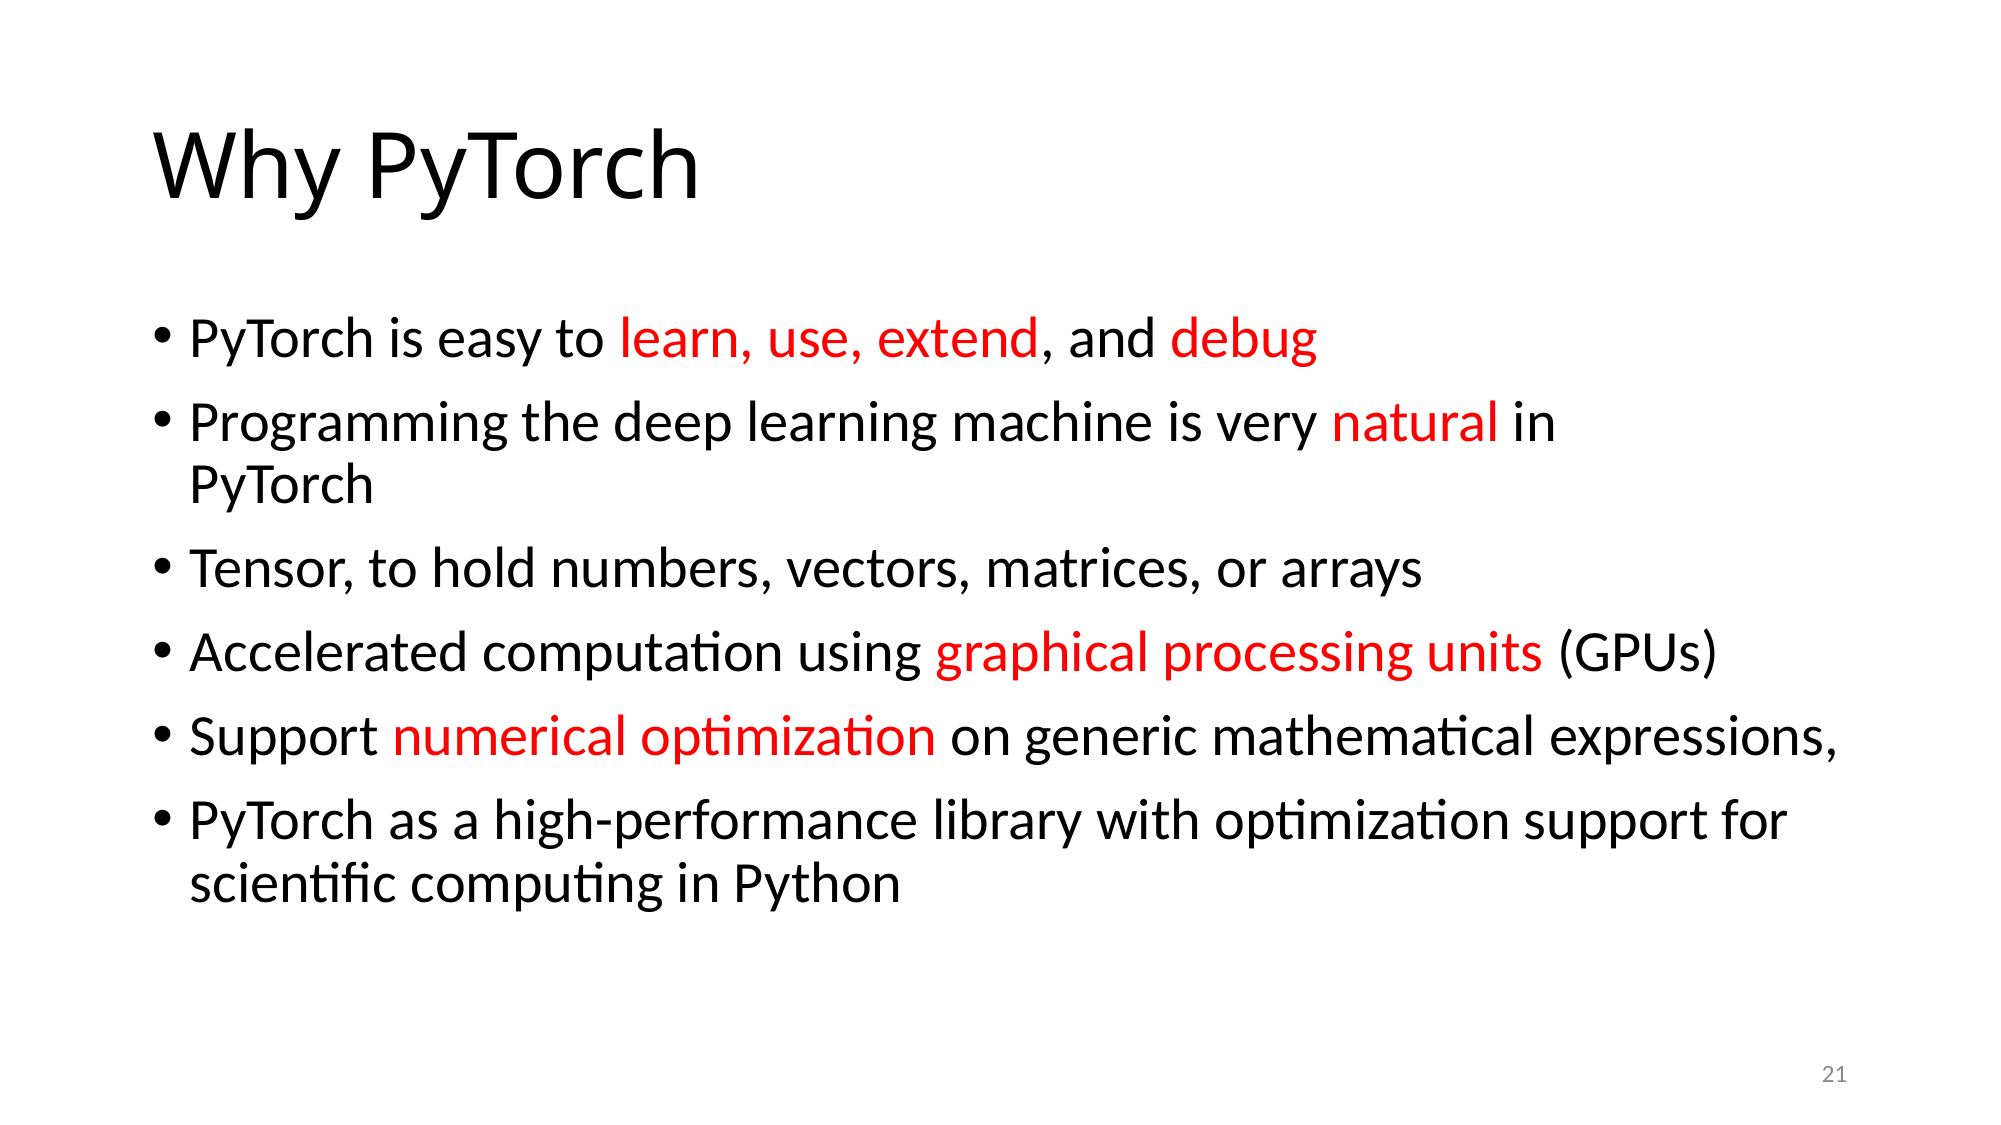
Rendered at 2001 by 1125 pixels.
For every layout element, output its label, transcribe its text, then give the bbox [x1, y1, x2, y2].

title Why PyTorch [137, 59, 1863, 278]
slide_number 21 [1412, 1042, 1863, 1103]
list PyTorch is easy to learn, use, extend, and debug Programming the deep learning machine is very natural in PyTorch Tensor, to hold numbers, vectors, matrices, or arrays Accelerated computation using graphical processing units (GPUs) Support numerical optimization on generic mathematical expressions, PyTorch as a high-performance library with optimization support for scientific computing in Python [137, 299, 1863, 1014]
